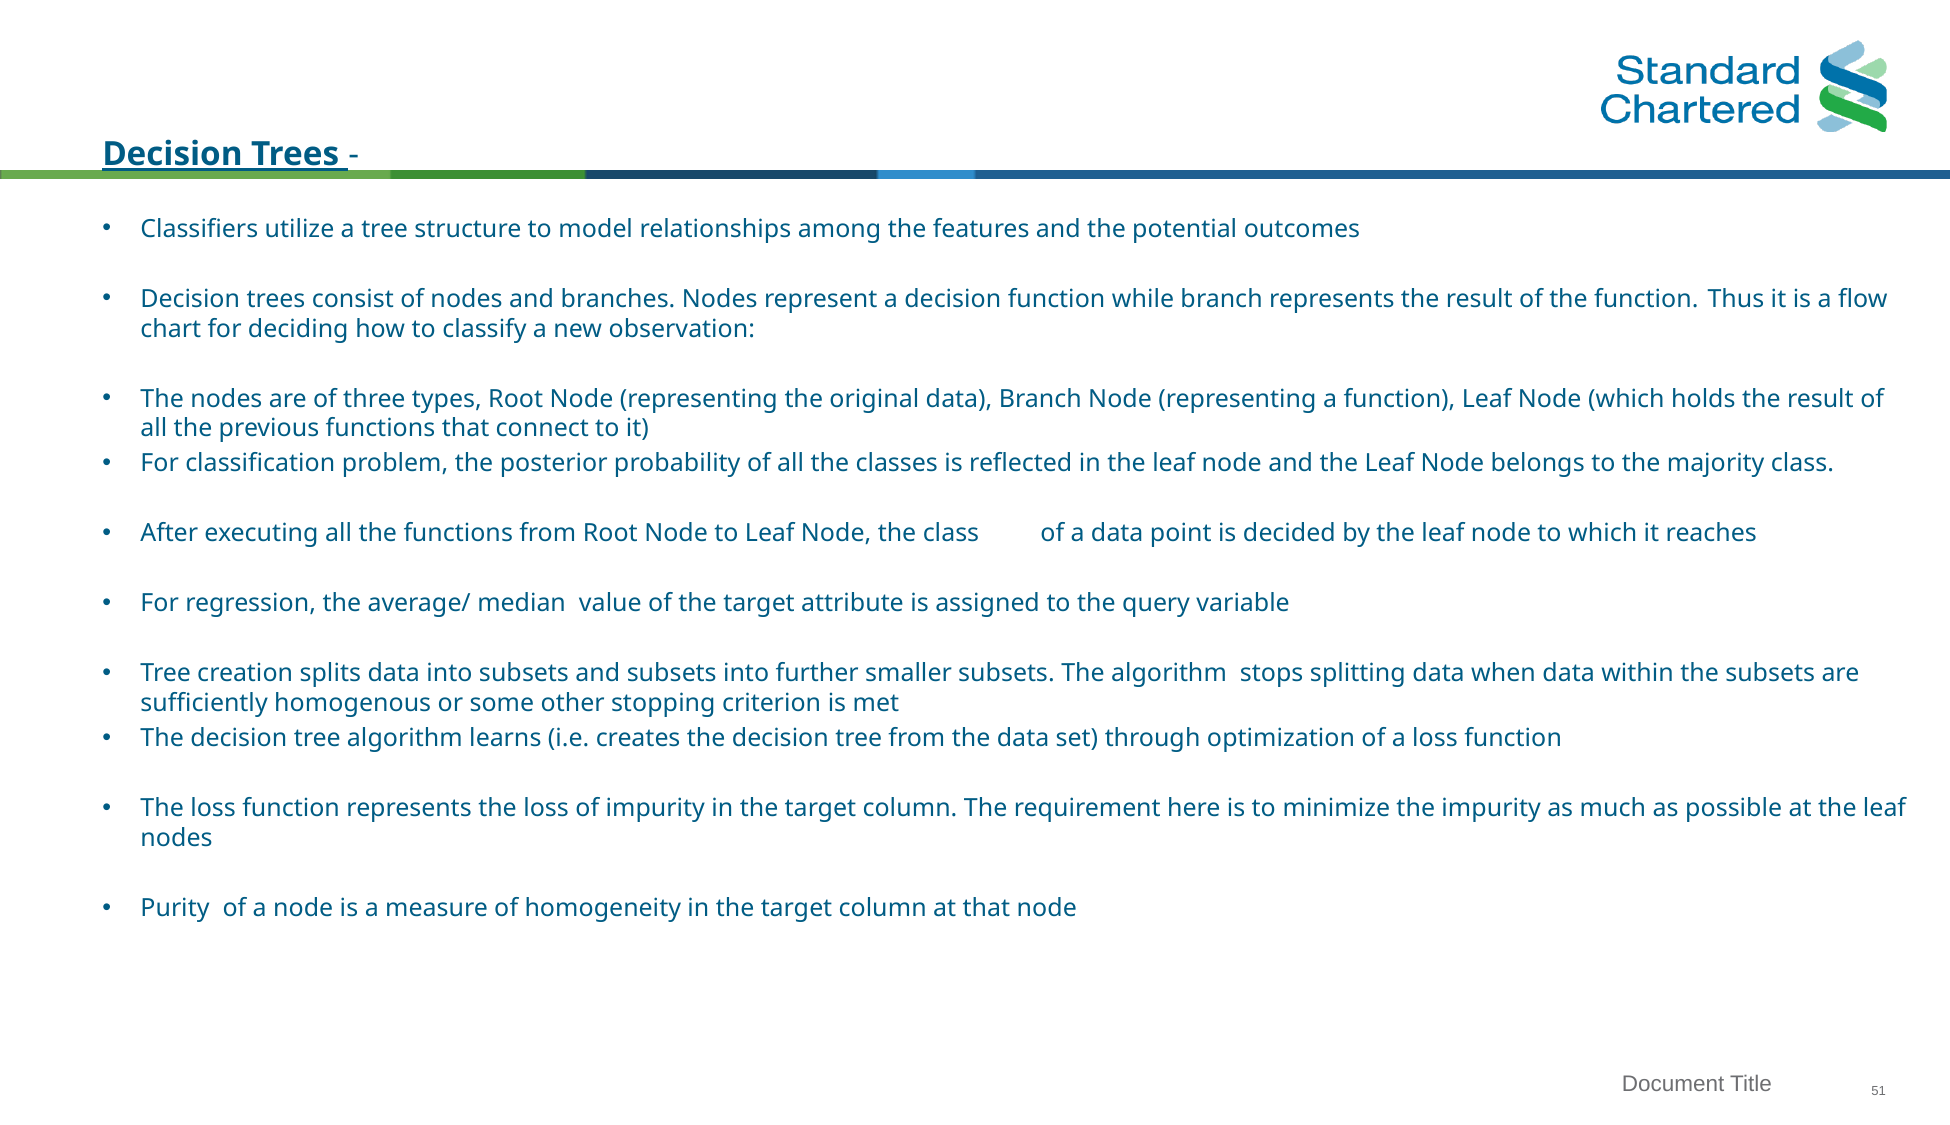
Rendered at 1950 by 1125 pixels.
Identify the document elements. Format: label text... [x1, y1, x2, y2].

text_box Decision Trees - Classifiers utilize a tree structure to model relationships among the features and the potential outcomes Decision trees consist of nodes and branches. Nodes represent a decision function while branch represents the result of the function. Thus it is a flow chart for deciding how to classify a new observation: The nodes are of three types, Root Node (representing the original data), Branch Node (representing a function), Leaf Node (which holds the result of all the previous functions that connect to it) For classification problem, the posterior probability of all the classes is reflected in the leaf node and the Leaf Node belongs to the majority class. After executing all the functions from Root Node to Leaf Node, the class of a data point is decided by the leaf node to which it reaches For regression, the average/ median value of the target attribute is assigned to the query variable Tree creation splits data into subsets and subsets into further smaller subsets. The algorithm stops splitting data when data within the subsets are sufficiently homogenous or some other stopping criterion is met The decision tree algorithm learns (i.e. creates the decision tree from the data set) through optimization of a loss function The loss function represents the loss of impurity in the target column. The requirement here is to minimize the impurity as much as possible at the leaf nodes Purity of a node is a measure of homogeneity in the target column at that node [87, 124, 1925, 1034]
picture [0, 170, 87, 179]
picture [1925, 170, 1950, 179]
